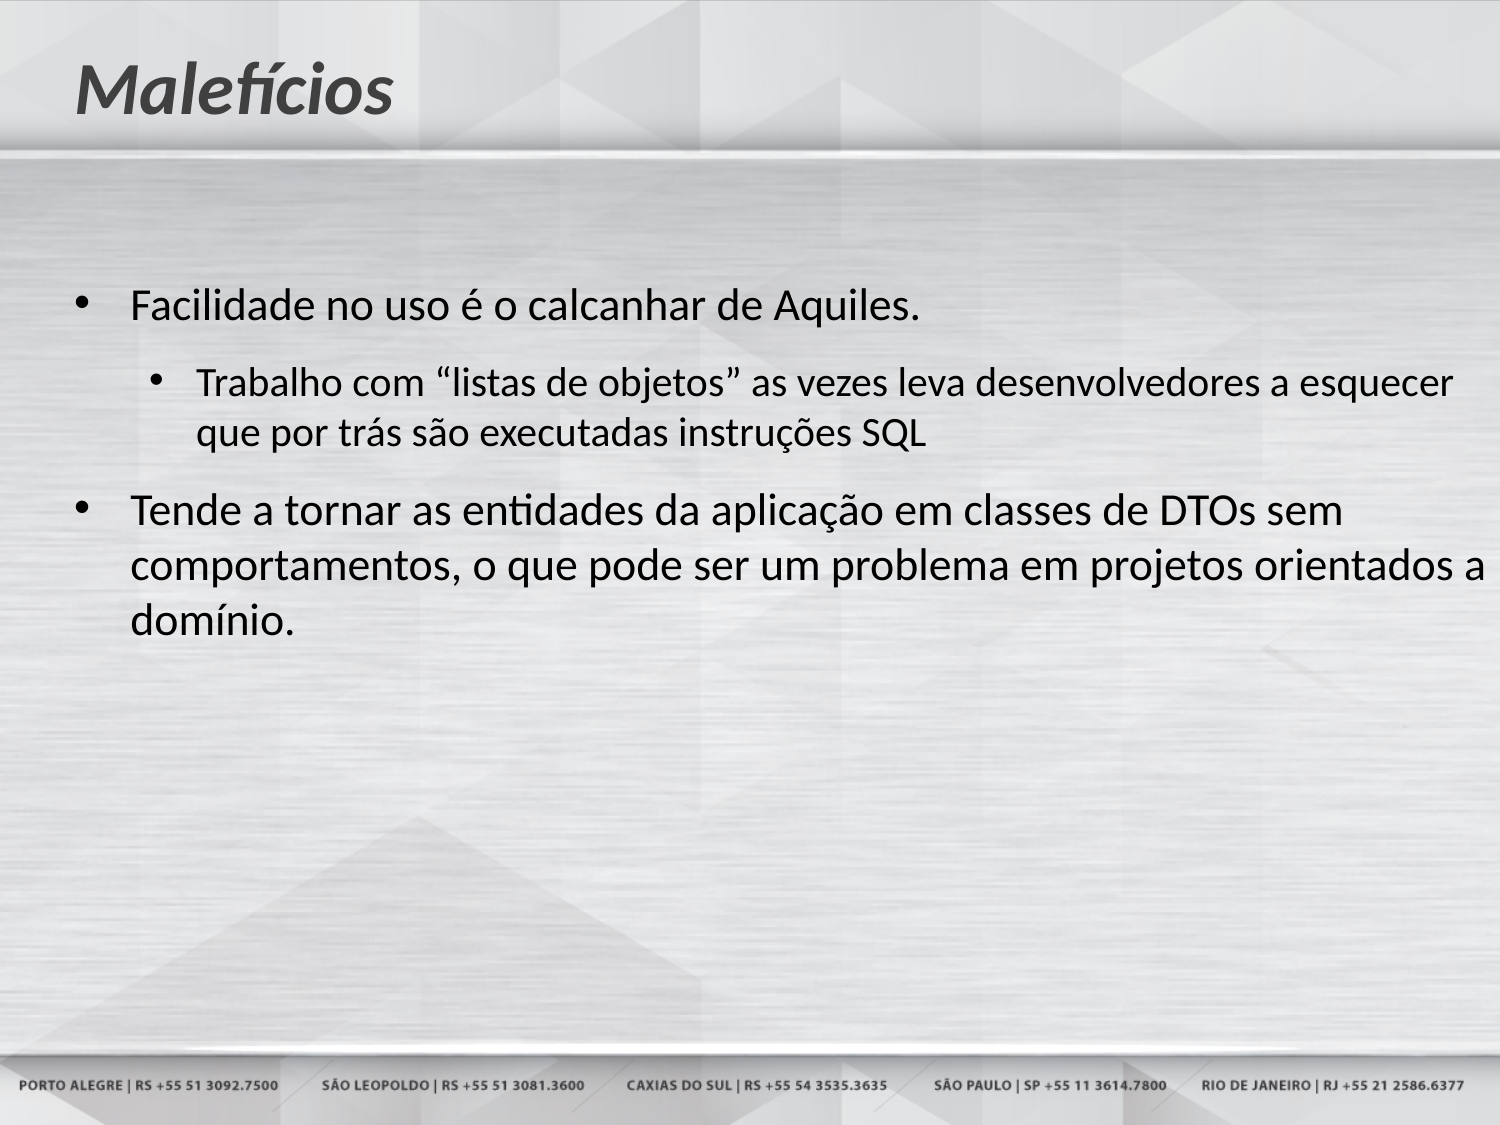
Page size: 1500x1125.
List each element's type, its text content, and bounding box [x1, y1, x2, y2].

picture [0, 0, 1500, 1125]
title Malefícios [59, 0, 1477, 138]
list Facilidade no uso é o calcanhar de Aquiles. Trabalho com “listas de objetos” as vezes leva desenvolvedores a esquecer que por trás são executadas instruções SQL Tende a tornar as entidades da aplicação em classes de DTOs sem comportamentos, o que pode ser um problema em projetos orientados a domínio. [59, 267, 1500, 976]
